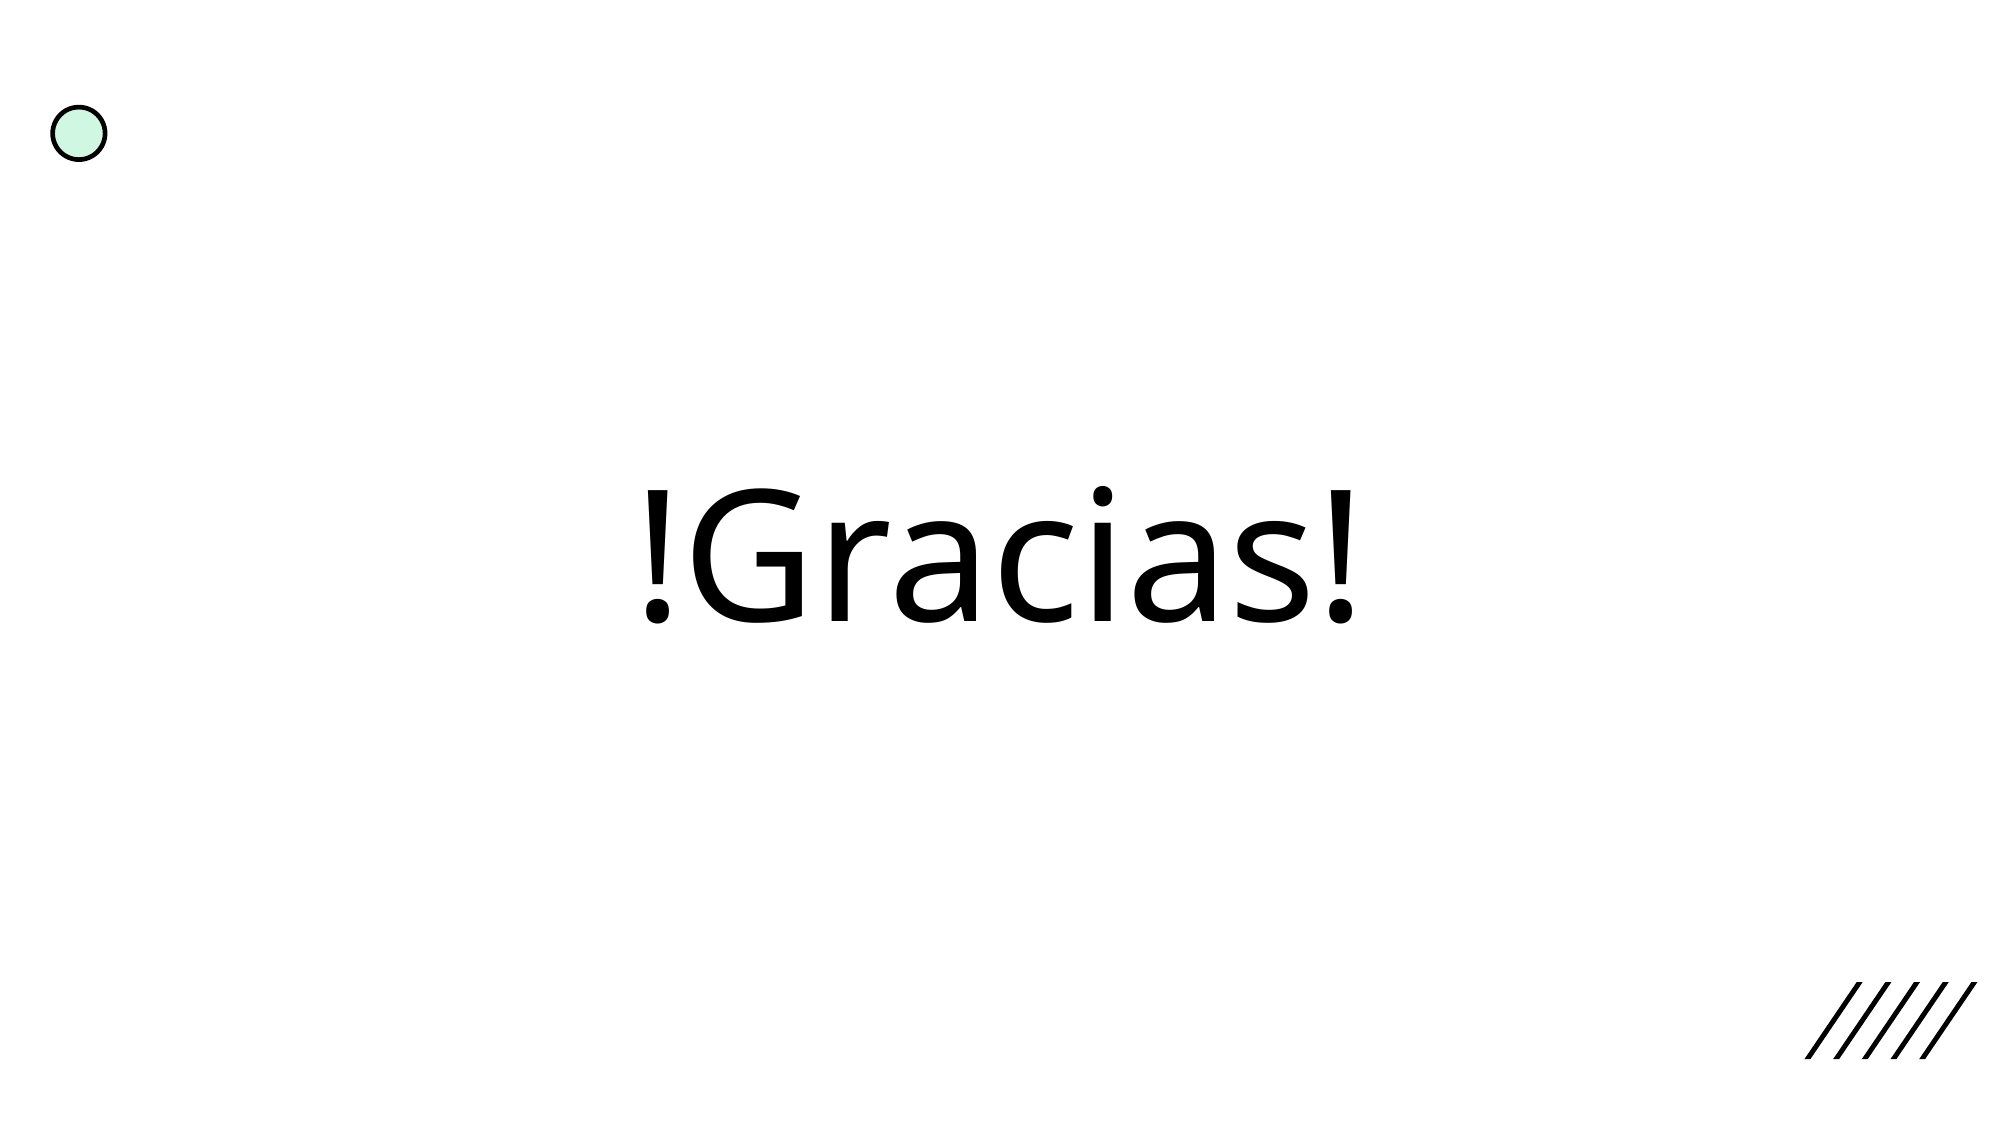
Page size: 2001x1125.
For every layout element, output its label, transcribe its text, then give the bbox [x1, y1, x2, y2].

title !Gracias! [137, 453, 1863, 672]
